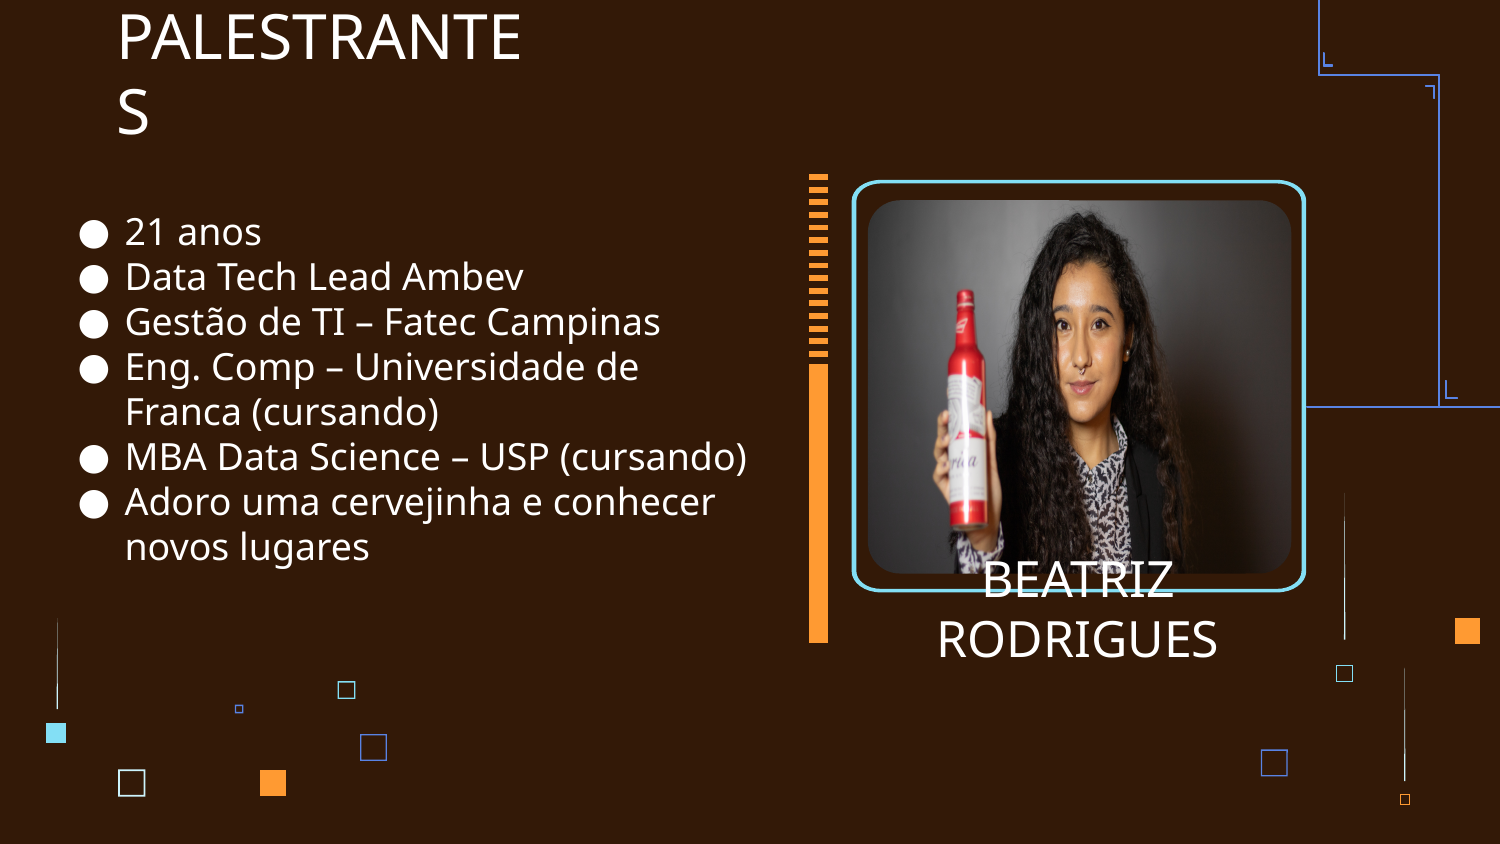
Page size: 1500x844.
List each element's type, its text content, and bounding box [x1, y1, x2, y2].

title PALESTRANTES [101, 67, 543, 163]
text_box BEATRIZ RODRIGUES [850, 587, 1306, 683]
text_box [808, 199, 829, 206]
text_box [808, 364, 829, 643]
text_box [851, 179, 1301, 587]
list 21 anos Data Tech Lead Ambev Gestão de TI – Fatec Campinas Eng. Comp – Universidade de Franca (cursando) MBA Data Science – USP (cursando) Adoro uma cervejinha e conhecer novos lugares [62, 192, 780, 571]
text_box [808, 224, 829, 231]
text_box [808, 325, 829, 332]
text_box [808, 249, 829, 256]
text_box [808, 275, 829, 282]
picture [867, 199, 1292, 574]
text_box [1287, 409, 1307, 587]
text_box [808, 300, 829, 307]
text_box [808, 313, 829, 320]
text_box [808, 351, 829, 357]
text_box [808, 211, 829, 218]
text_box [808, 237, 829, 244]
text_box [808, 173, 829, 180]
text_box [808, 262, 829, 269]
text_box [808, 287, 829, 294]
text_box [808, 338, 829, 345]
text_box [1306, 0, 1500, 408]
text_box [808, 186, 829, 193]
